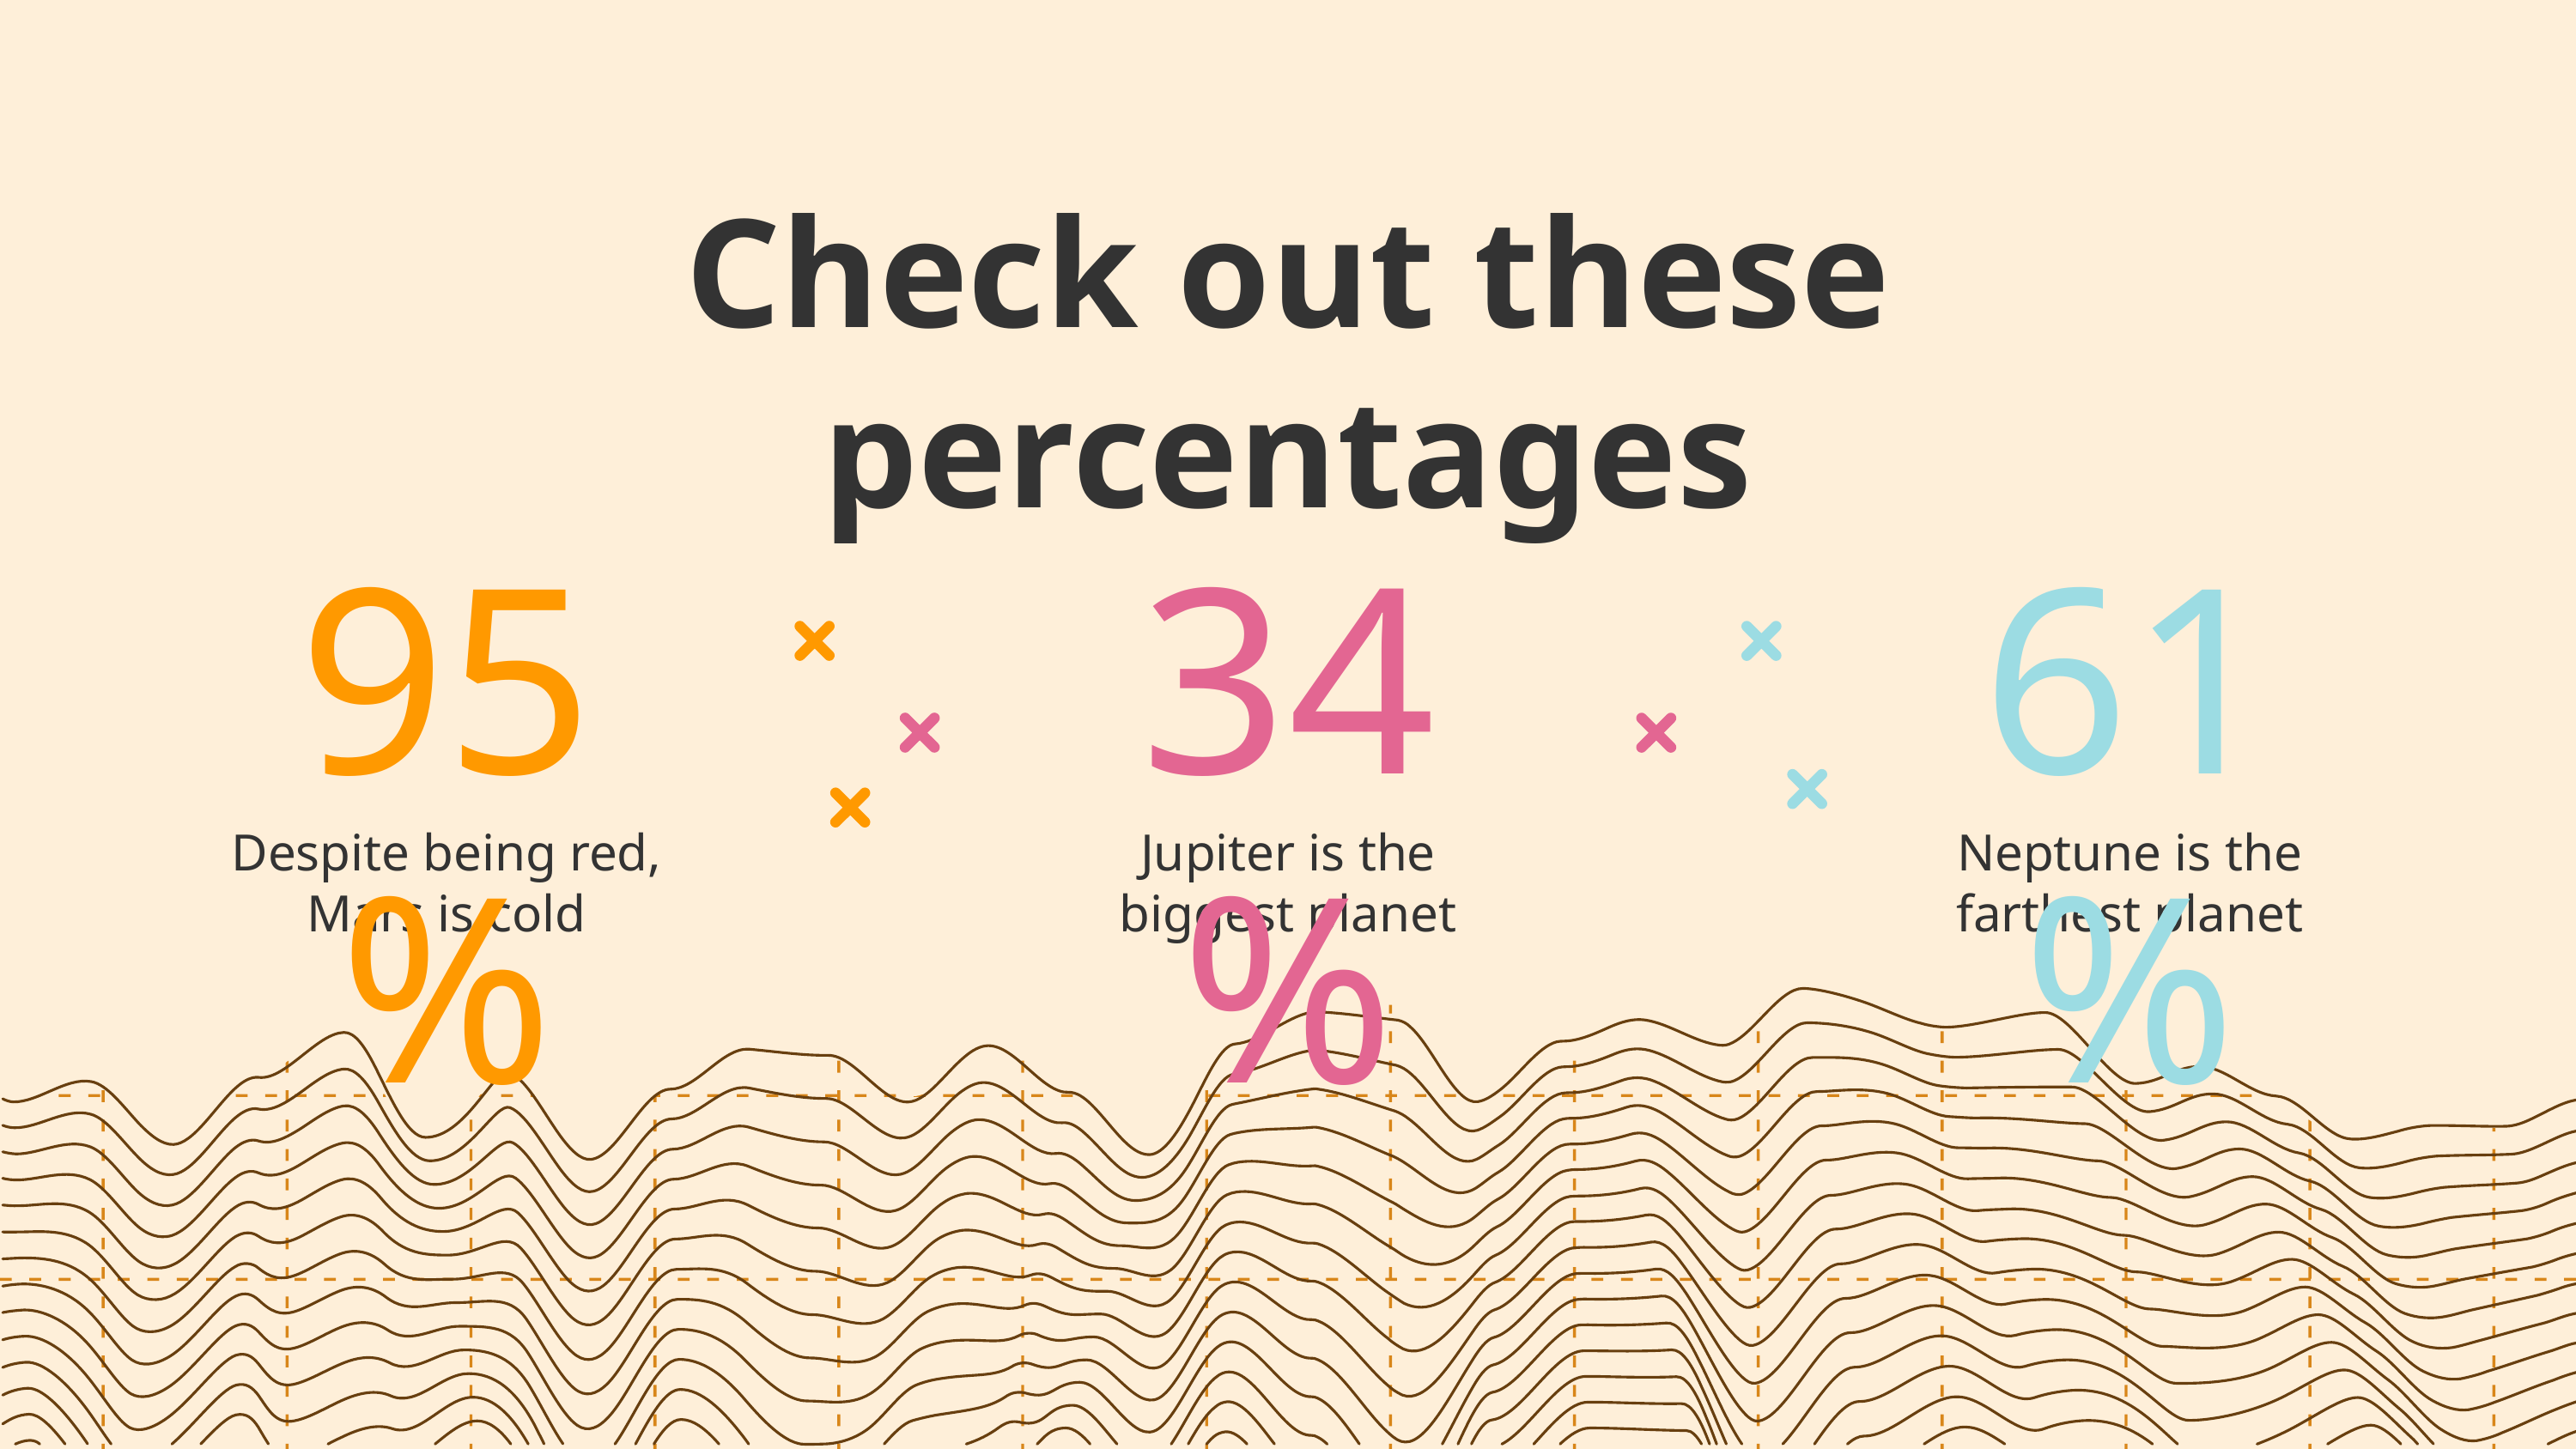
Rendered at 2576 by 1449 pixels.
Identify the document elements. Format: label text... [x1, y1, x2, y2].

subtitle Despite being red, Mars is cold [200, 795, 692, 939]
subtitle Jupiter is the biggest planet [1042, 795, 1534, 939]
subtitle 61% [1884, 490, 2375, 767]
title Check out these percentages [200, 151, 2375, 325]
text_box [1629, 610, 1834, 819]
subtitle Neptune is the farthest planet [1884, 795, 2375, 939]
subtitle 95% [200, 490, 692, 767]
subtitle 34% [1042, 490, 1534, 767]
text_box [755, 643, 980, 806]
